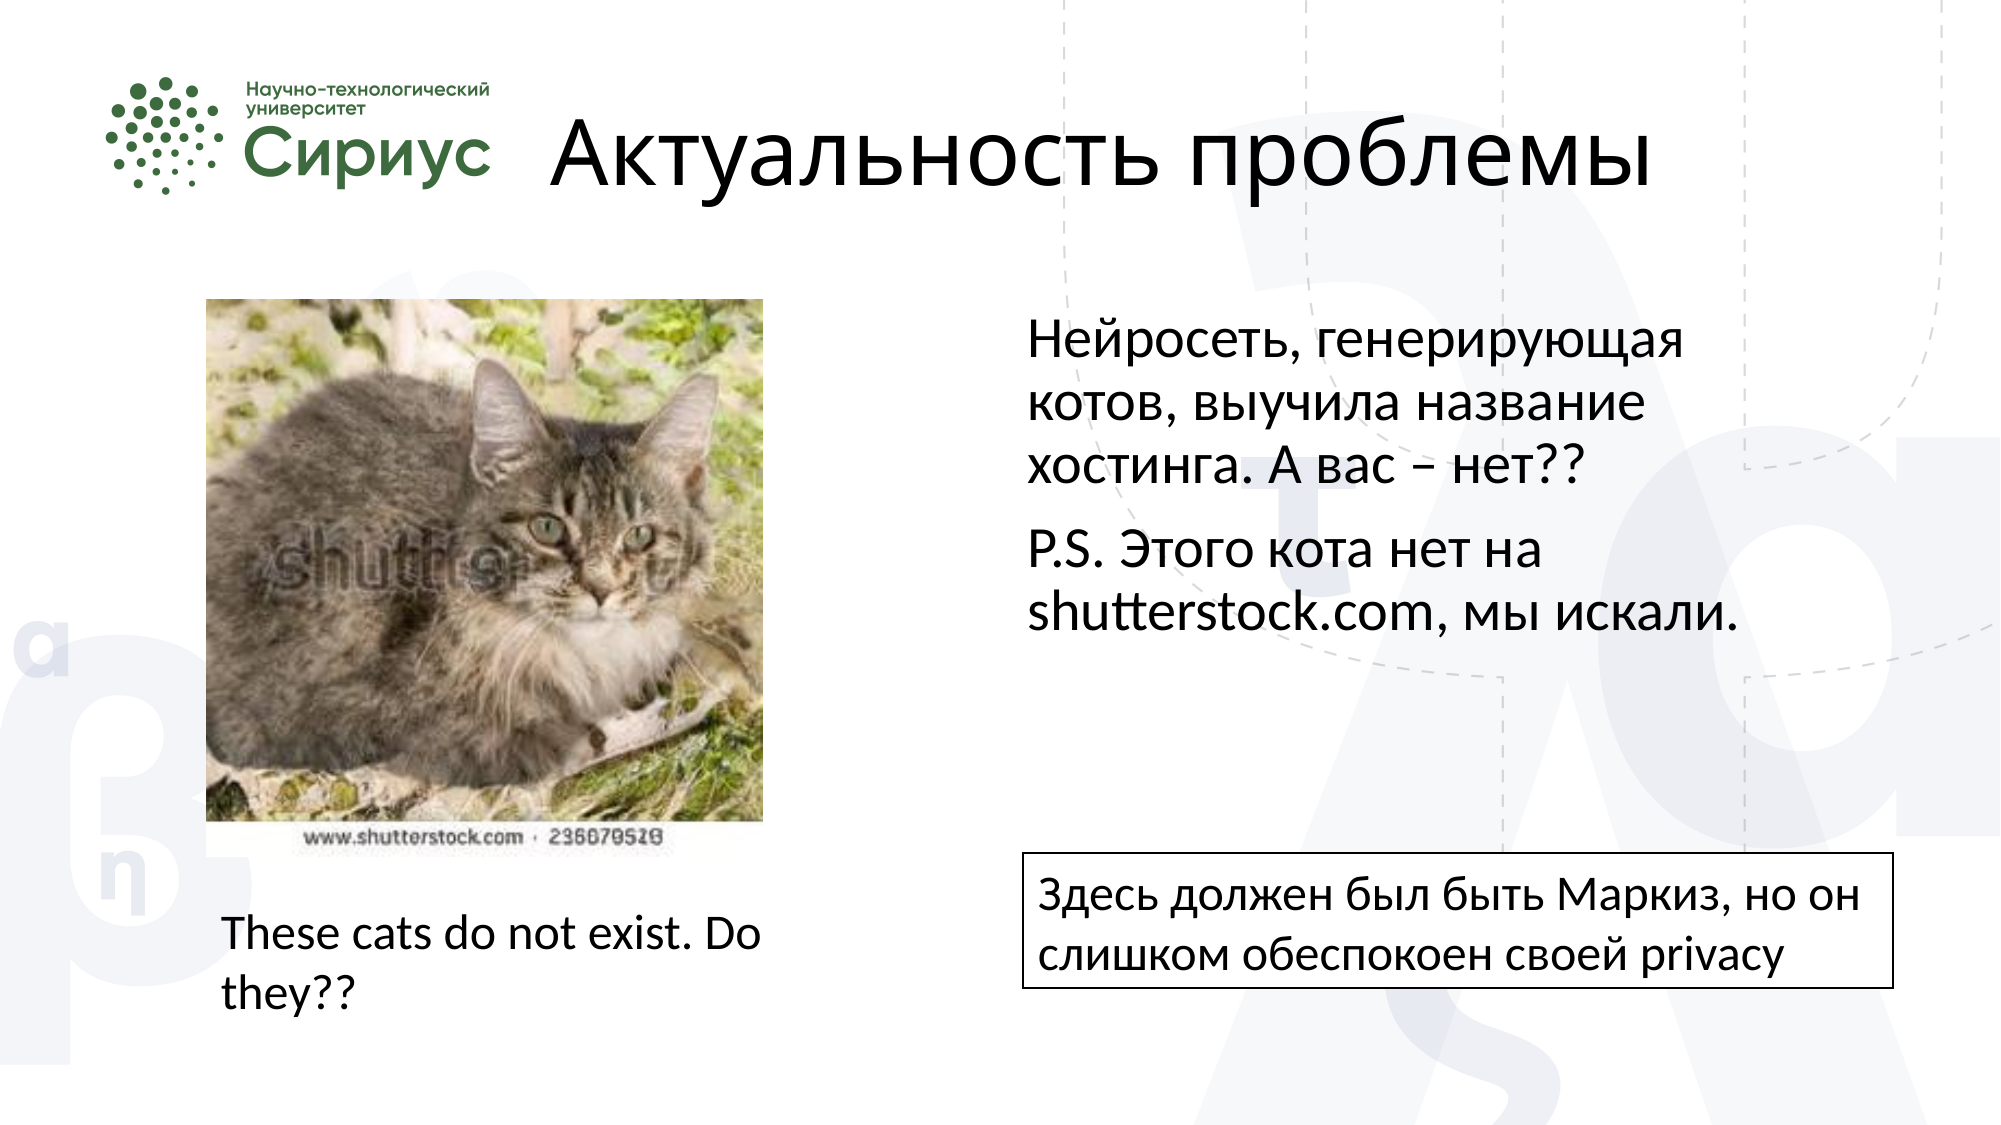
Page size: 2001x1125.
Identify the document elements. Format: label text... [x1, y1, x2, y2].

list Нейросеть, генерирующая котов, выучила название хостинга. А вас – нет?? P.S. Этого кота нет на shutterstock.com, мы искали. [1012, 299, 1863, 1014]
picture [0, 0, 2001, 1125]
text_box These cats do not exist. Do they?? [206, 891, 841, 1027]
title Актуальность проблемы [535, 47, 1817, 265]
text_box Здесь должен был быть Маркиз, но он слишком обеспокоен своей privacy [1022, 852, 1894, 989]
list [206, 299, 763, 857]
